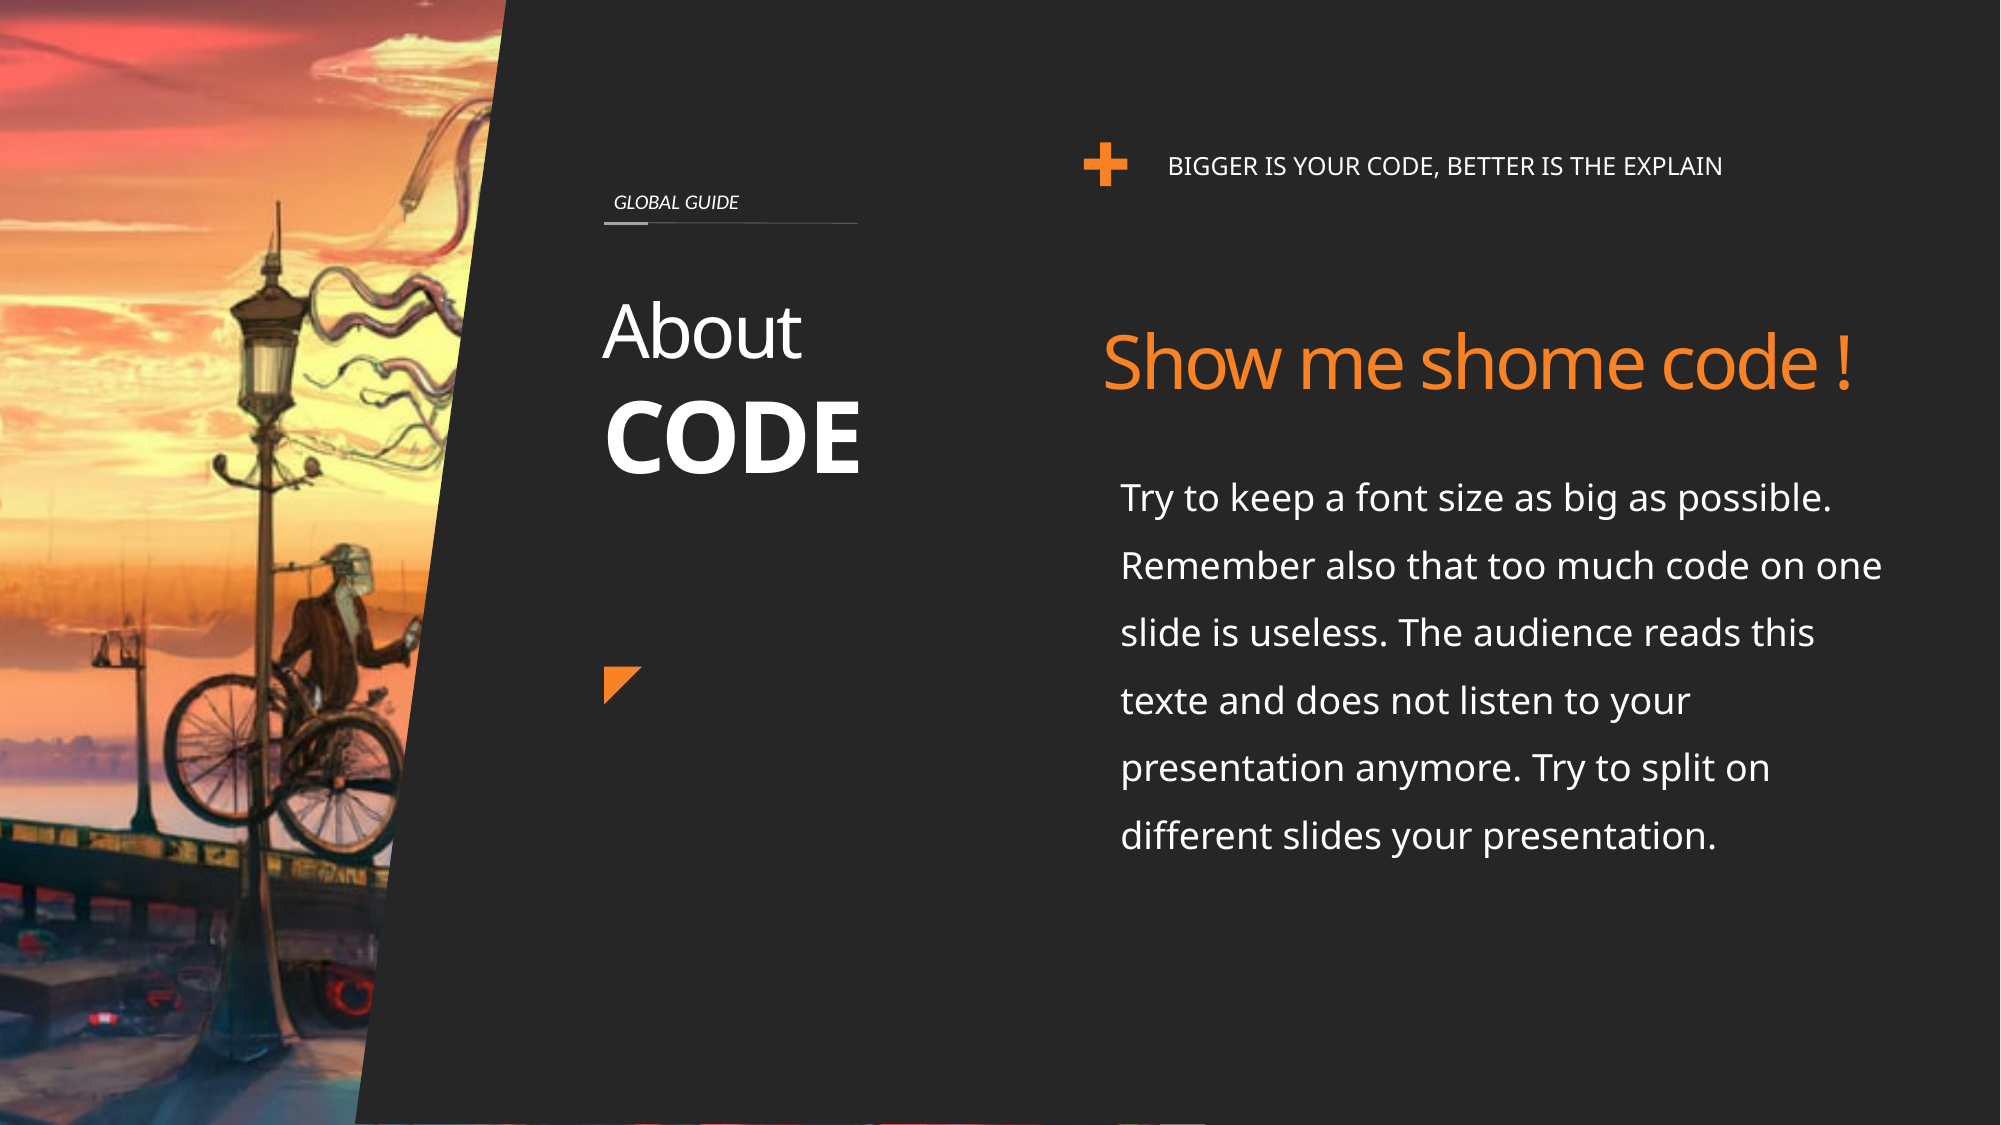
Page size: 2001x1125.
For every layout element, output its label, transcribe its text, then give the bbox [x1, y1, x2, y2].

text_box BIGGER IS YOUR CODE, BETTER IS THE EXPLAIN [1152, 128, 1740, 248]
text_box [602, 665, 645, 708]
text_box [1083, 141, 1128, 187]
text_box About CODE [588, 275, 960, 501]
picture [0, 0, 506, 1125]
text_box Try to keep a font size as big as possible. Remember also that too much code on one slide is useless. The audience reads this texte and does not listen to your presentation anymore. Try to split on different slides your presentation. [1105, 444, 1910, 864]
text_box GLOBAL GUIDE [598, 181, 755, 222]
text_box Show me shome code ! [1088, 306, 1887, 412]
